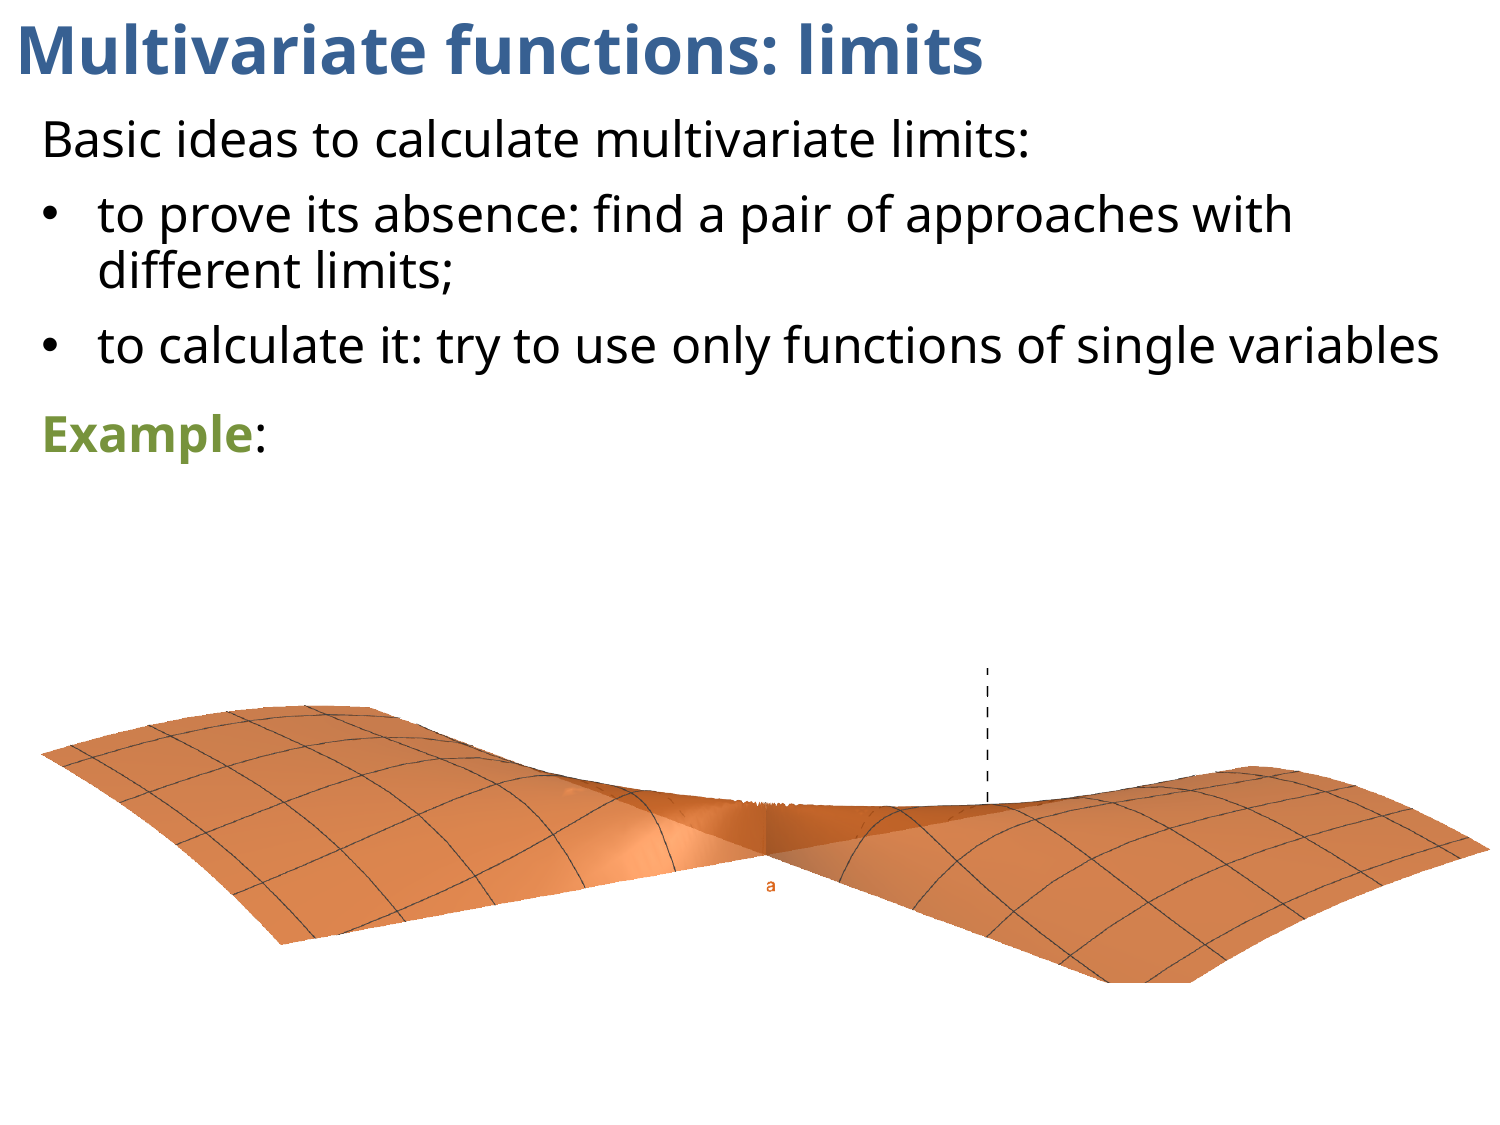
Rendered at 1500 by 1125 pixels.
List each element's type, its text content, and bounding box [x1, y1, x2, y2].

title Multivariate functions: limits [0, 0, 1500, 102]
picture [31, 668, 1500, 983]
text_box Basic ideas to calculate multivariate limits: to prove its absence: find a pair of approaches with different limits; to calculate it: try to use only functions of single variables [26, 103, 1474, 398]
